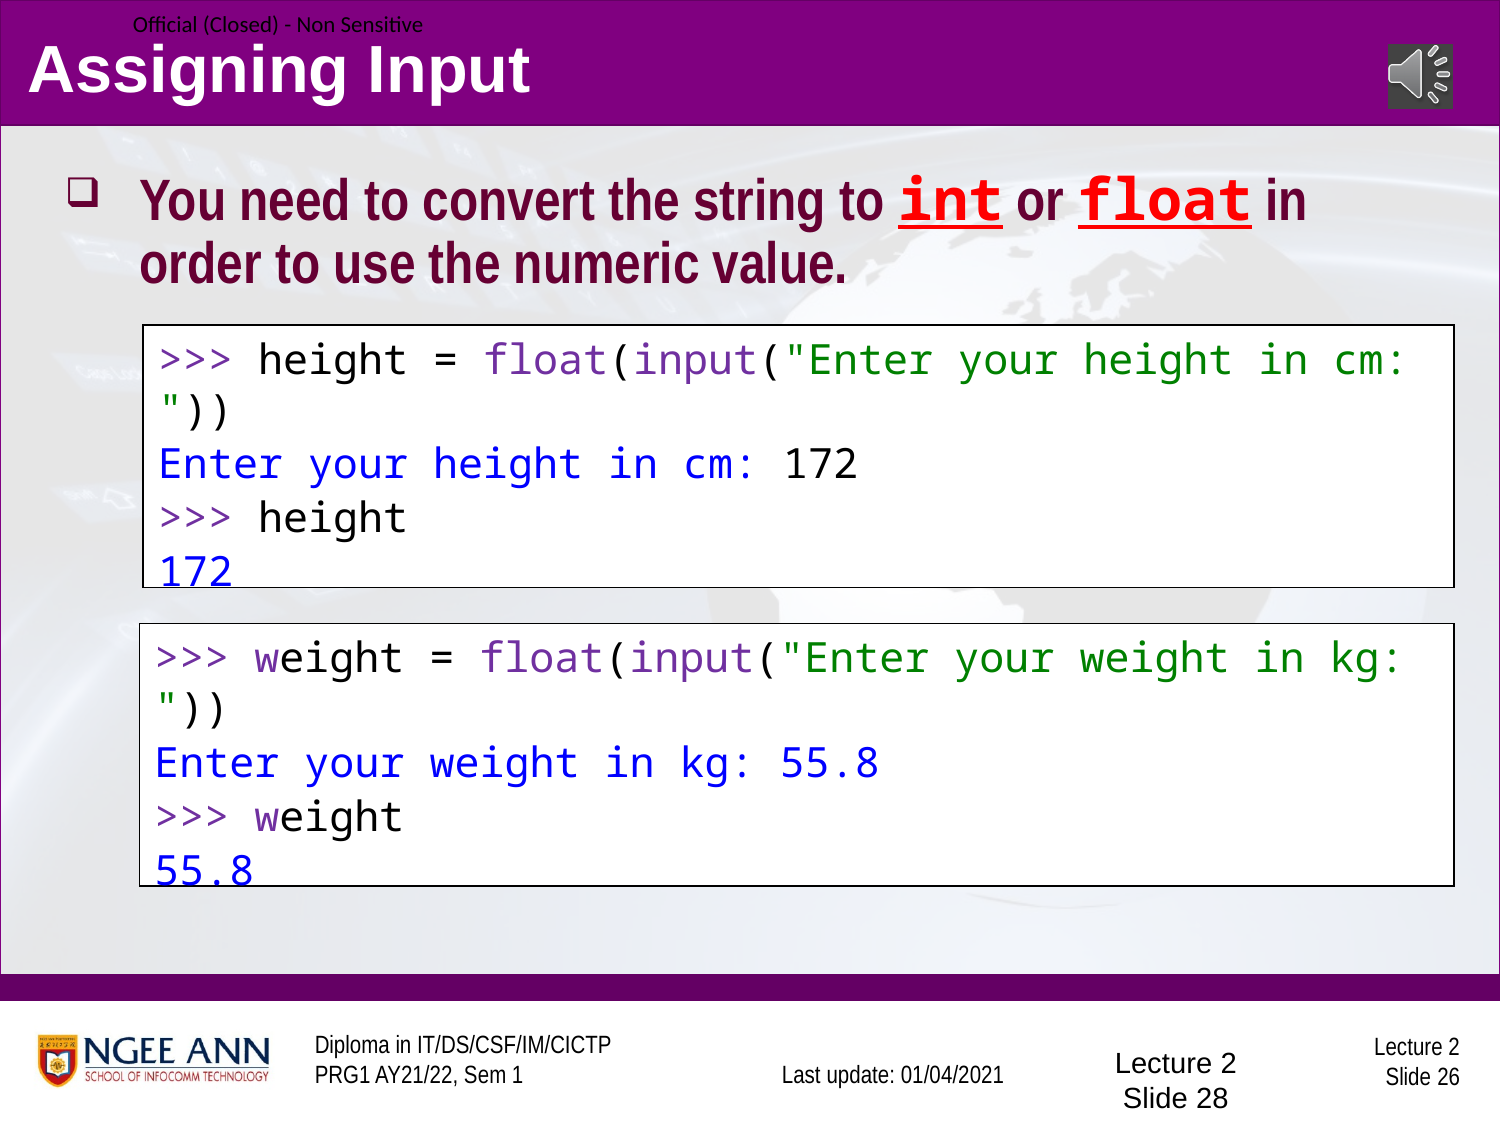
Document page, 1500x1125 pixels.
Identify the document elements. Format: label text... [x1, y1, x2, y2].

picture [12, 1012, 294, 1109]
slide_number Lecture 2 Slide 28 [1100, 1037, 1413, 1100]
text_box >>> height = float(input("Enter your height in cm: ")) Enter your height in cm: 172 >>> height 172 [143, 324, 1455, 588]
title Assigning Input [12, 19, 1488, 113]
text_box You need to convert the string to int or float in order to use the numeric value. [49, 162, 1388, 304]
text_box >>> weight = float(input("Enter your weight in kg: ")) Enter your weight in kg: 55.8 >>> weight 55.8 [139, 623, 1455, 887]
picture [1387, 42, 1455, 110]
